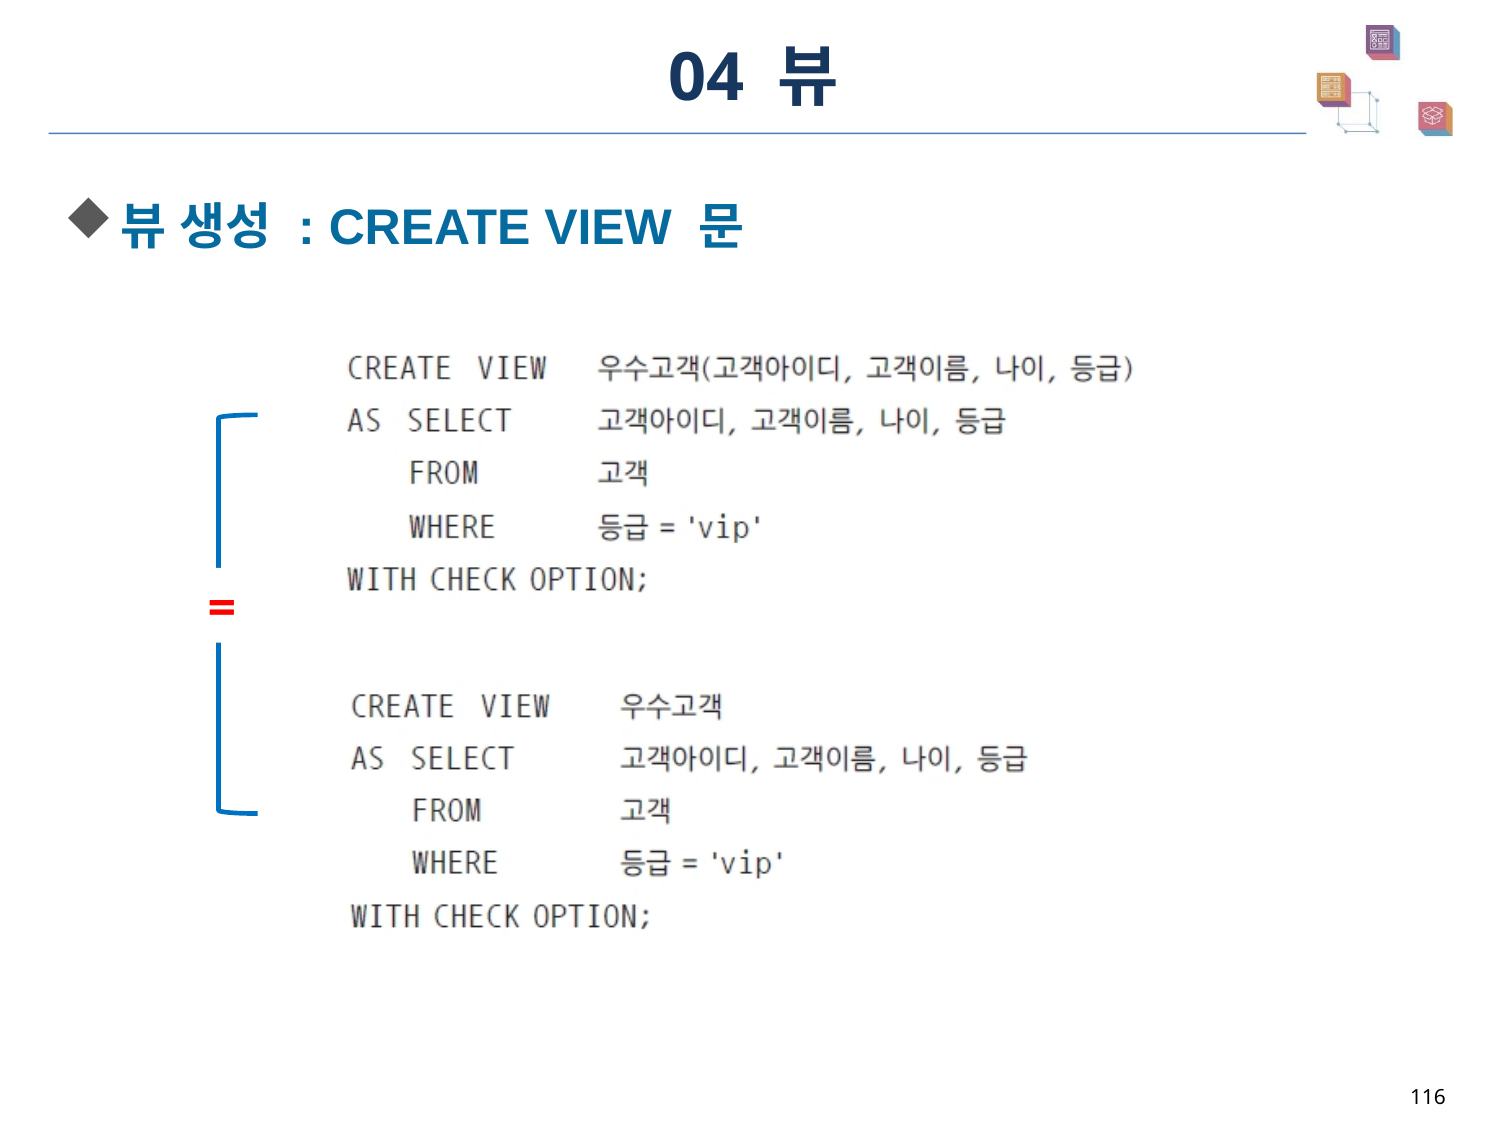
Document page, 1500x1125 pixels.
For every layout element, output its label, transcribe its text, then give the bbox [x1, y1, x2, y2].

picture [334, 340, 1146, 608]
text_box [217, 414, 258, 815]
title 04 뷰 [48, 25, 1459, 123]
list 뷰 생성 : CREATE VIEW 문 [48, 187, 1452, 1097]
picture [336, 680, 1041, 940]
text_box = [192, 567, 252, 643]
picture [1316, 123, 1453, 138]
